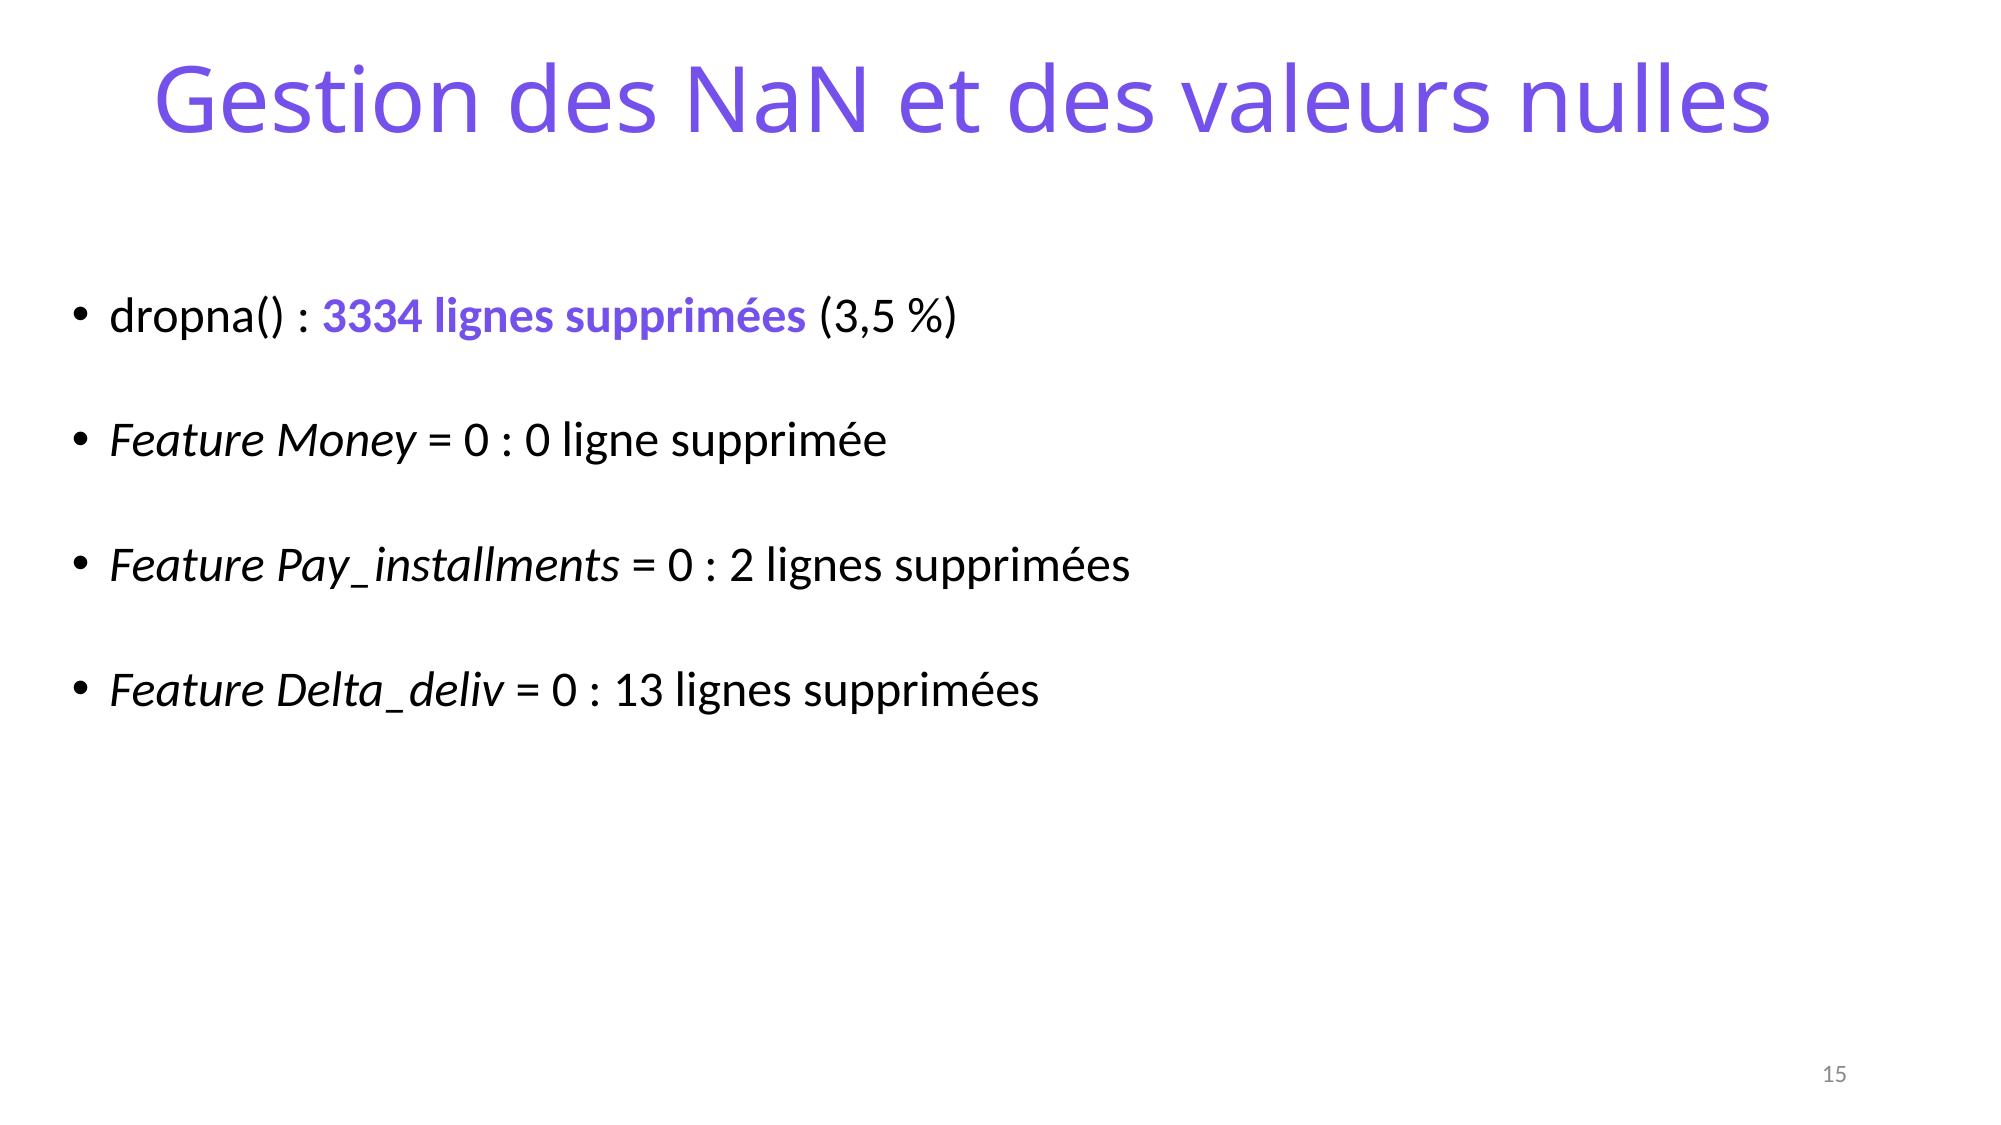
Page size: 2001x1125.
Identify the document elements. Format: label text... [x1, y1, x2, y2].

text_box Gestion des NaN et des valeurs nulles [137, 45, 1902, 184]
text_box dropna() : 3334 lignes supprimées (3,5 %) Feature Money = 0 : 0 ligne supprimée Feature Pay_installments = 0 : 2 lignes supprimées Feature Delta_deliv = 0 : 13 lignes supprimées [71, 273, 1811, 943]
slide_number 15 [1412, 1042, 1863, 1103]
